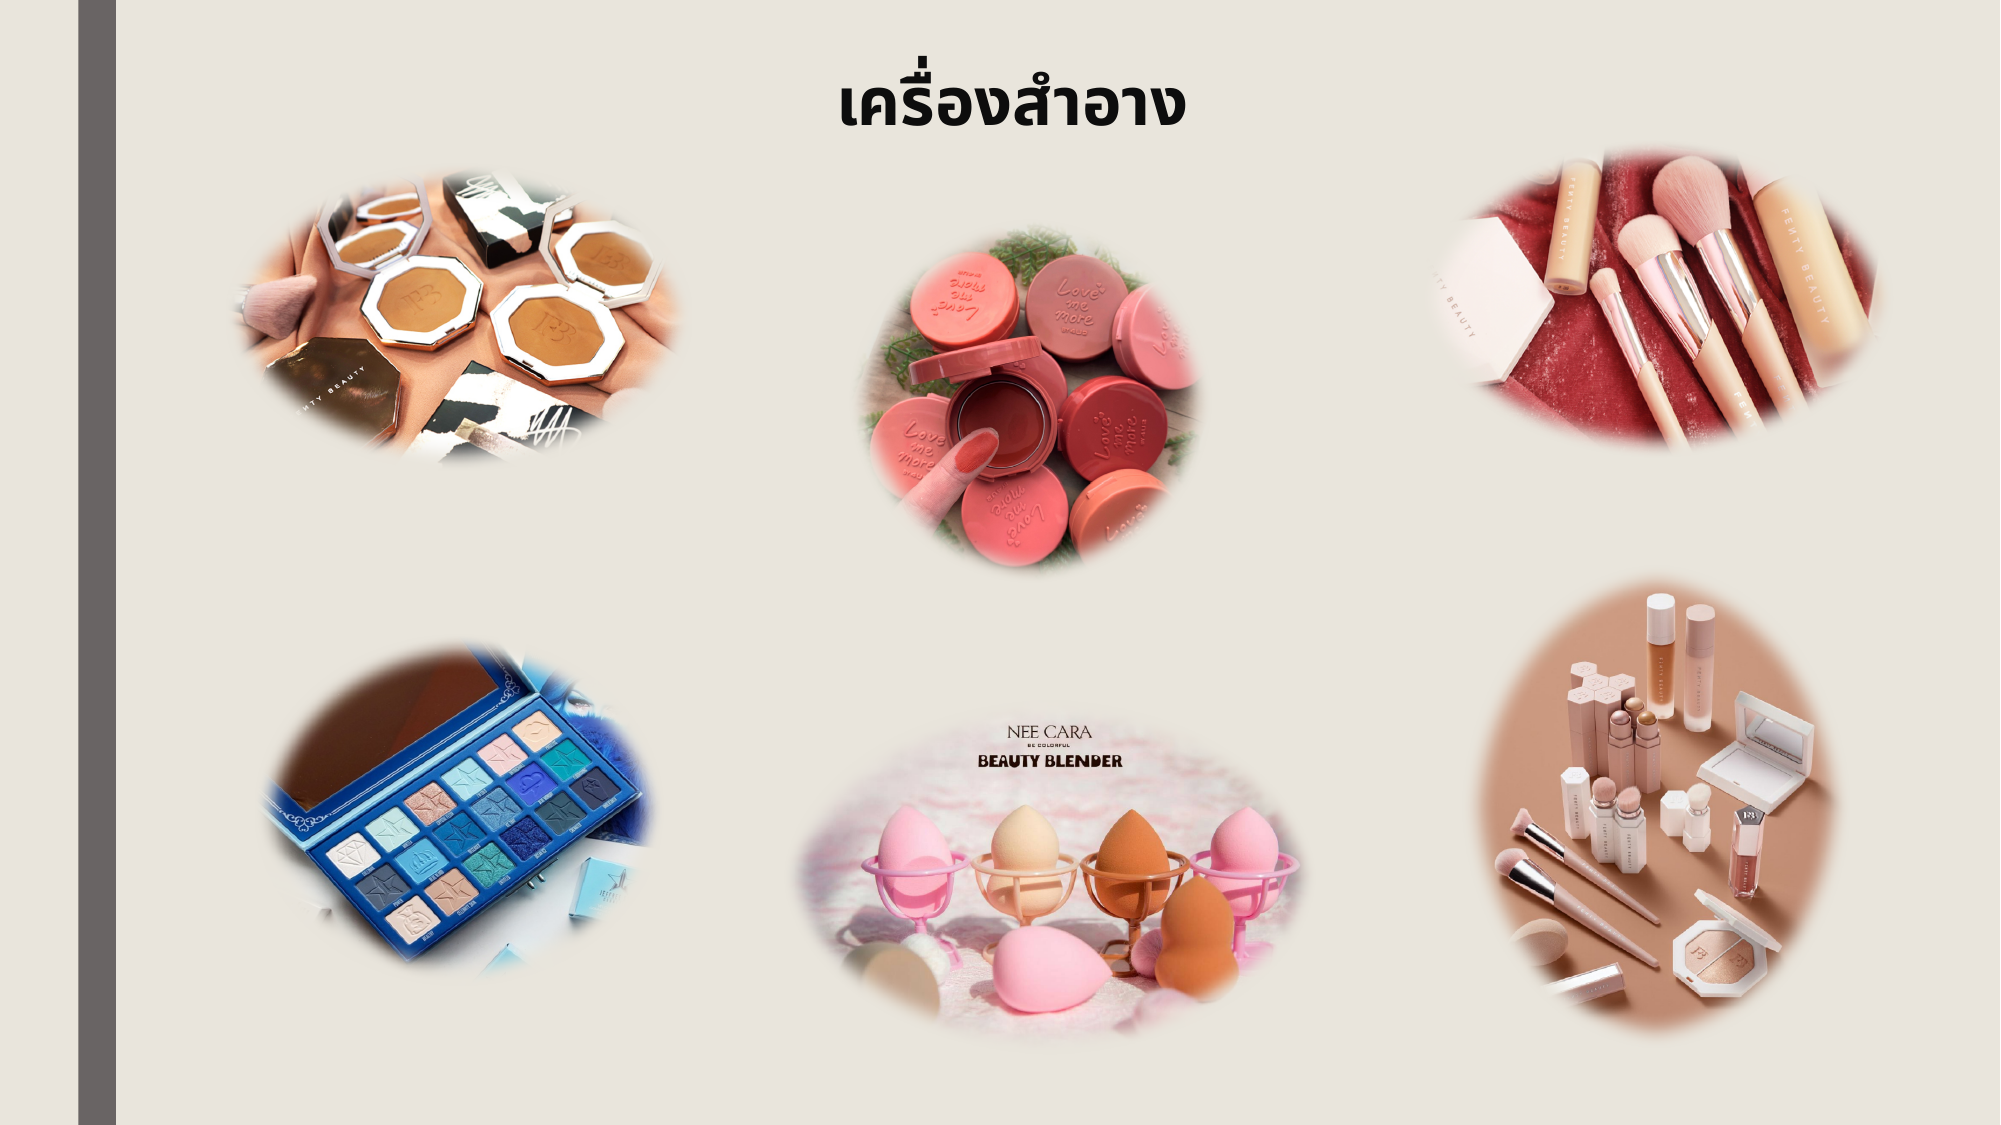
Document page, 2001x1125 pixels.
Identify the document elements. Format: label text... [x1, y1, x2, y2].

picture [847, 217, 1214, 585]
picture [1415, 138, 1896, 459]
picture [781, 698, 1318, 1056]
picture [1460, 563, 1851, 1050]
picture [253, 633, 665, 987]
picture [224, 162, 694, 472]
list เครื่องสำอาง [225, 57, 1800, 260]
